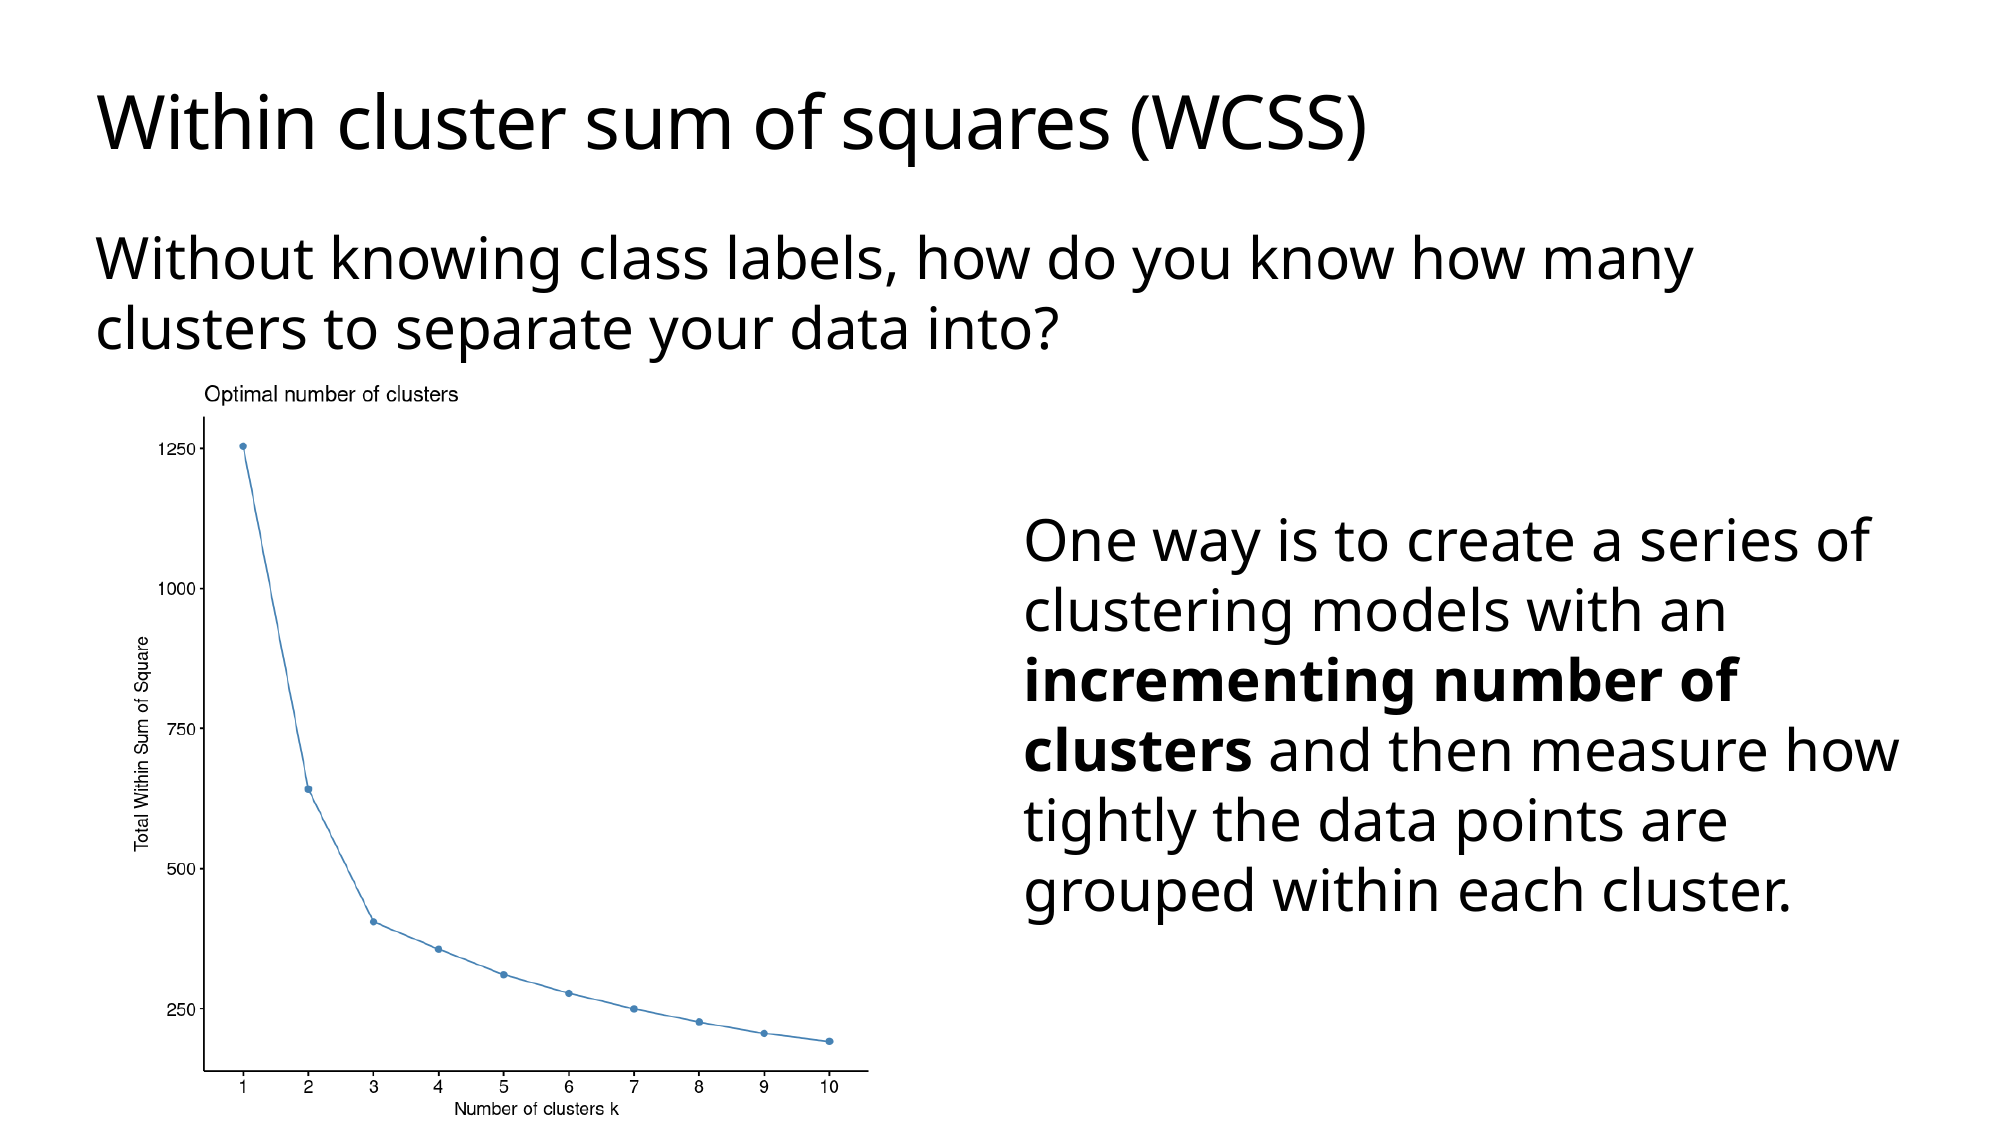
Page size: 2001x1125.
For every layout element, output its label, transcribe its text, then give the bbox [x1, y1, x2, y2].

list Without knowing class labels, how do you know how many clusters to separate your data into? [95, 221, 1827, 363]
text_box One way is to create a series of clustering models with an incrementing number of clusters and then measure how tightly the data points are grouped within each cluster. [1023, 503, 1922, 974]
picture [125, 382, 877, 1118]
title Within cluster sum of squares (WCSS) [96, 75, 1904, 166]
